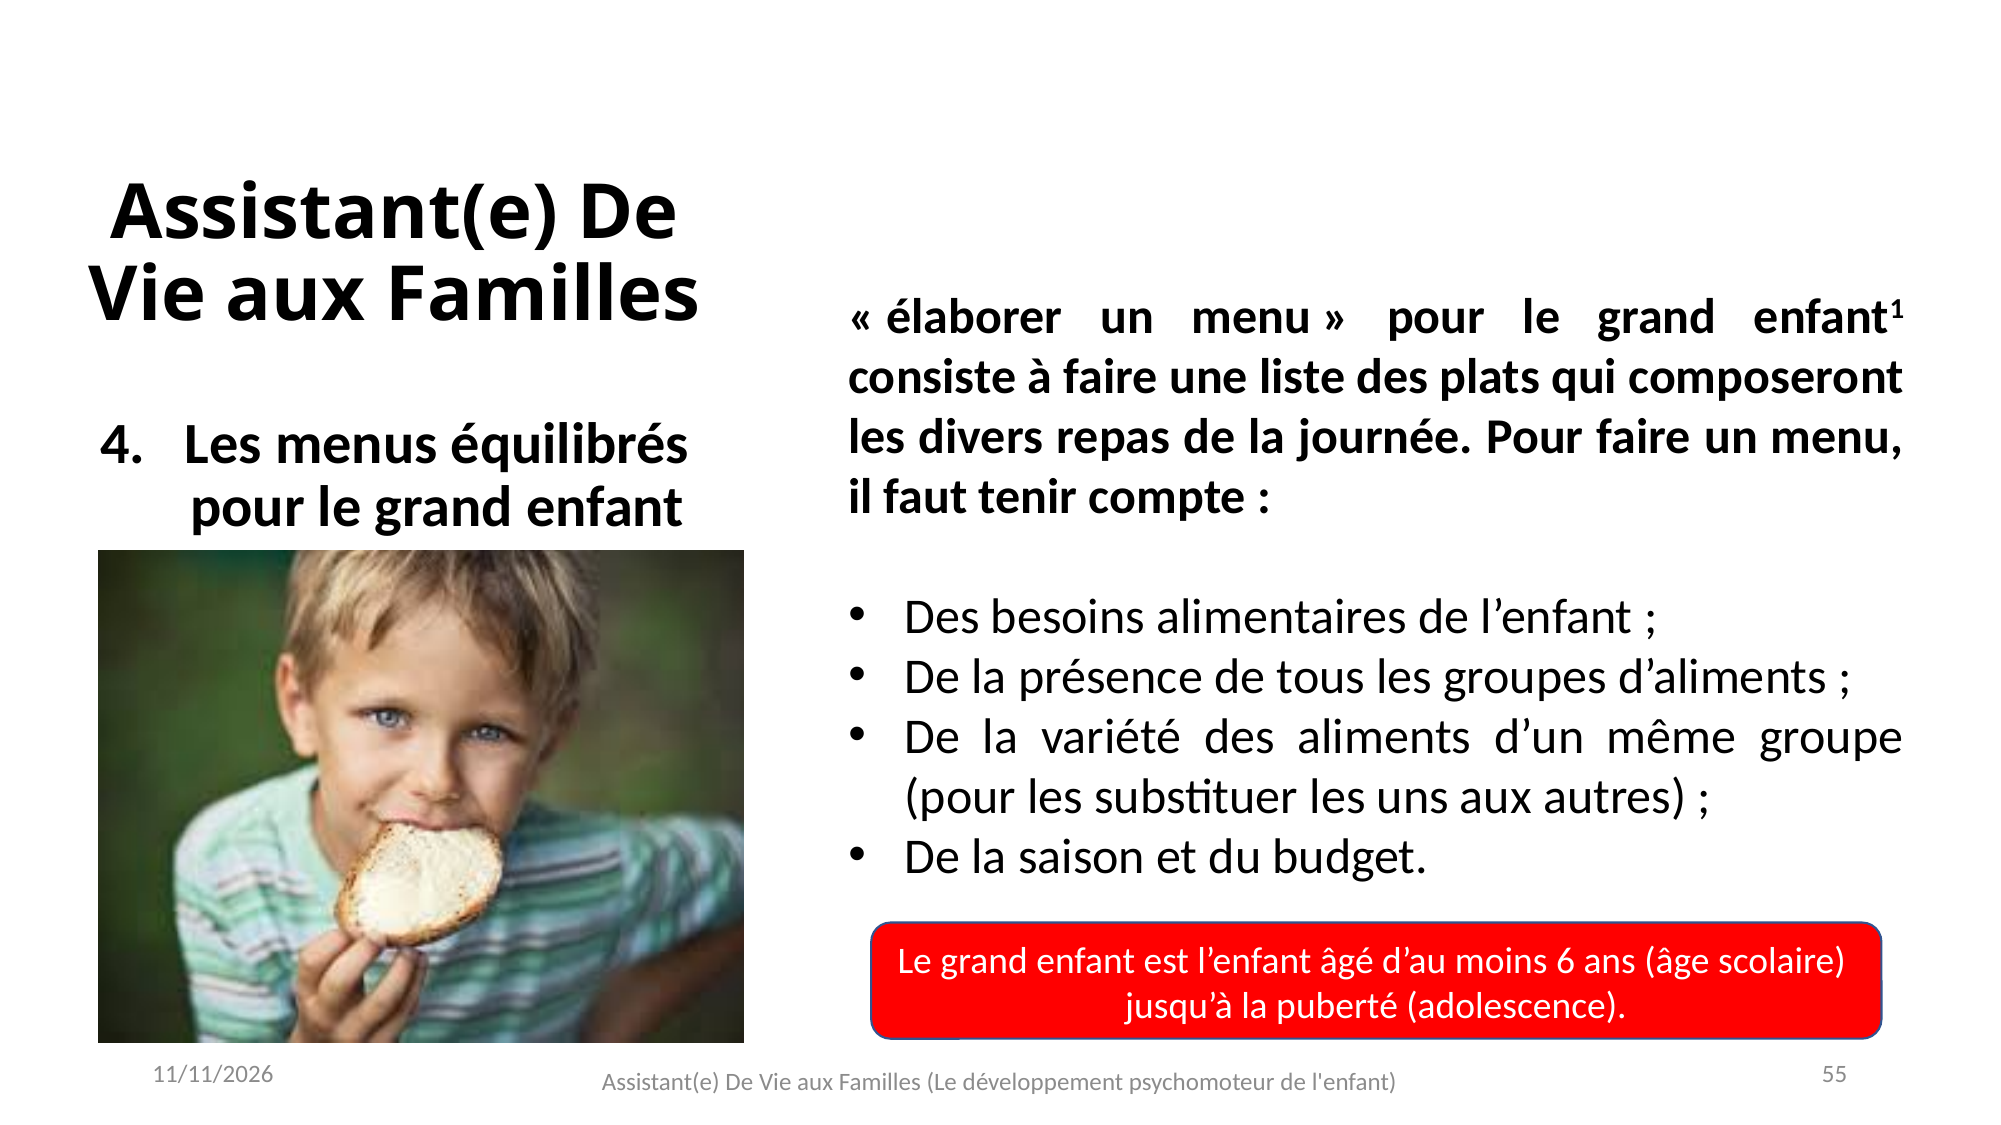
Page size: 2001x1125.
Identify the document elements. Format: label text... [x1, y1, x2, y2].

text_box « élaborer un menu » pour le grand enfant1 consiste à faire une liste des plats qui composeront les divers repas de la journée. Pour faire un menu, il faut tenir compte : Des besoins alimentaires de l’enfant ; De la présence de tous les groupes d’aliments ; De la variété des aliments d’un même groupe (pour les substituer les uns aux autres) ; De la saison et du budget. [833, 276, 1919, 891]
title Assistant(e) De Vie aux Familles [72, 82, 718, 344]
text_box Le grand enfant est l’enfant âgé d’au moins 6 ans (âge scolaire) jusqu’à la puberté (adolescence). [870, 921, 1883, 1040]
slide_number 55 [1412, 1042, 1863, 1103]
picture [98, 550, 744, 1043]
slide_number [137, 1043, 588, 1103]
footer Assistant(e) De Vie aux Familles (Le développement psychomoteur de l'enfant) [579, 1050, 1421, 1111]
list Les menus équilibrés pour le grand enfant [72, 344, 718, 970]
